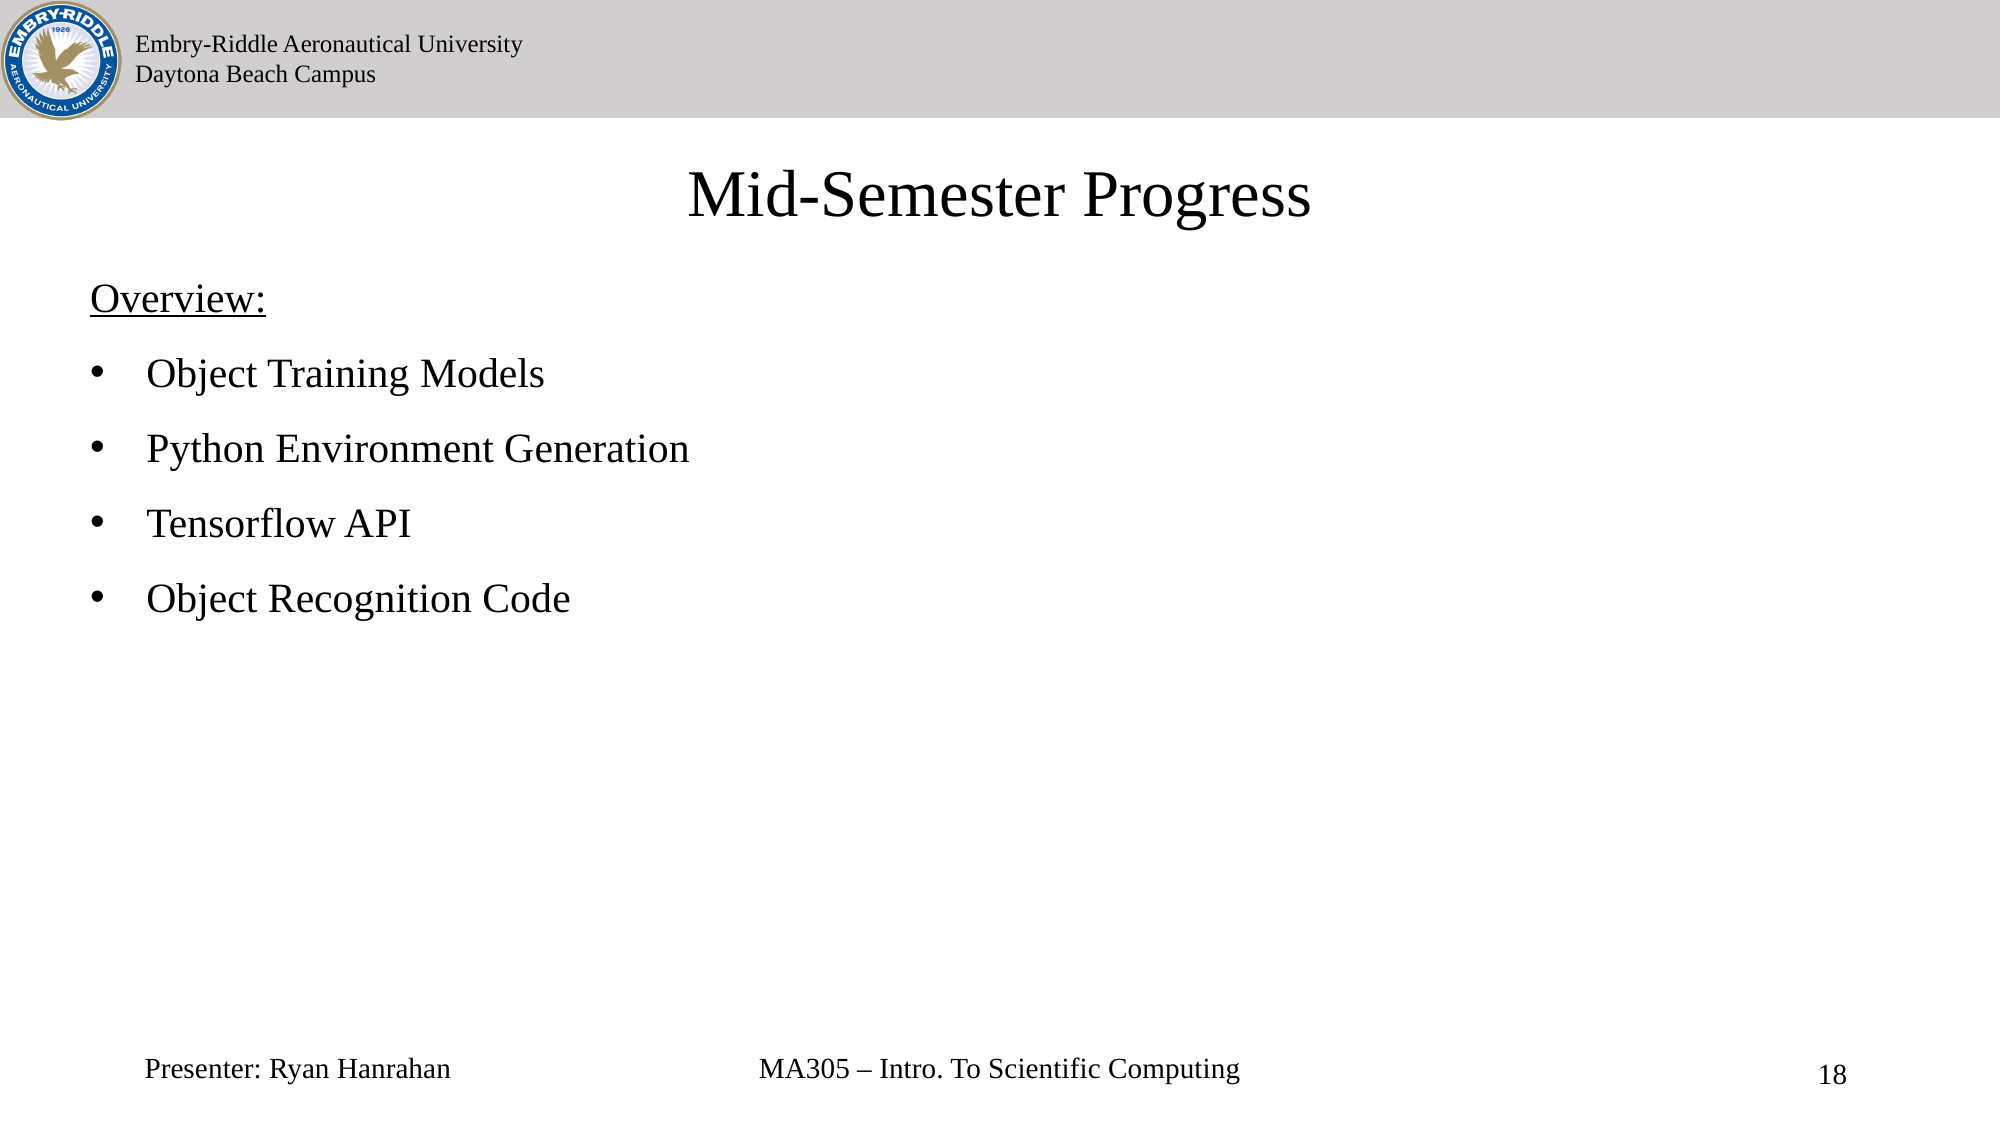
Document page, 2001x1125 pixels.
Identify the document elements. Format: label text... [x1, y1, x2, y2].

text_box Presenter: Ryan Hanrahan [129, 1042, 580, 1093]
slide_number 18 [1412, 1042, 1863, 1103]
picture [0, 0, 122, 122]
text_box [122, 0, 2000, 118]
text_box Mid-Semester Progress [501, 141, 1500, 237]
text_box Embry-Riddle Aeronautical University Daytona Beach Campus [122, 20, 571, 96]
text_box MA305 – Intro. To Scientific Computing [740, 1042, 1260, 1093]
text_box Overview: Object Training Models Python Environment Generation Tensorflow API Object Recognition Code [0, 238, 2000, 729]
